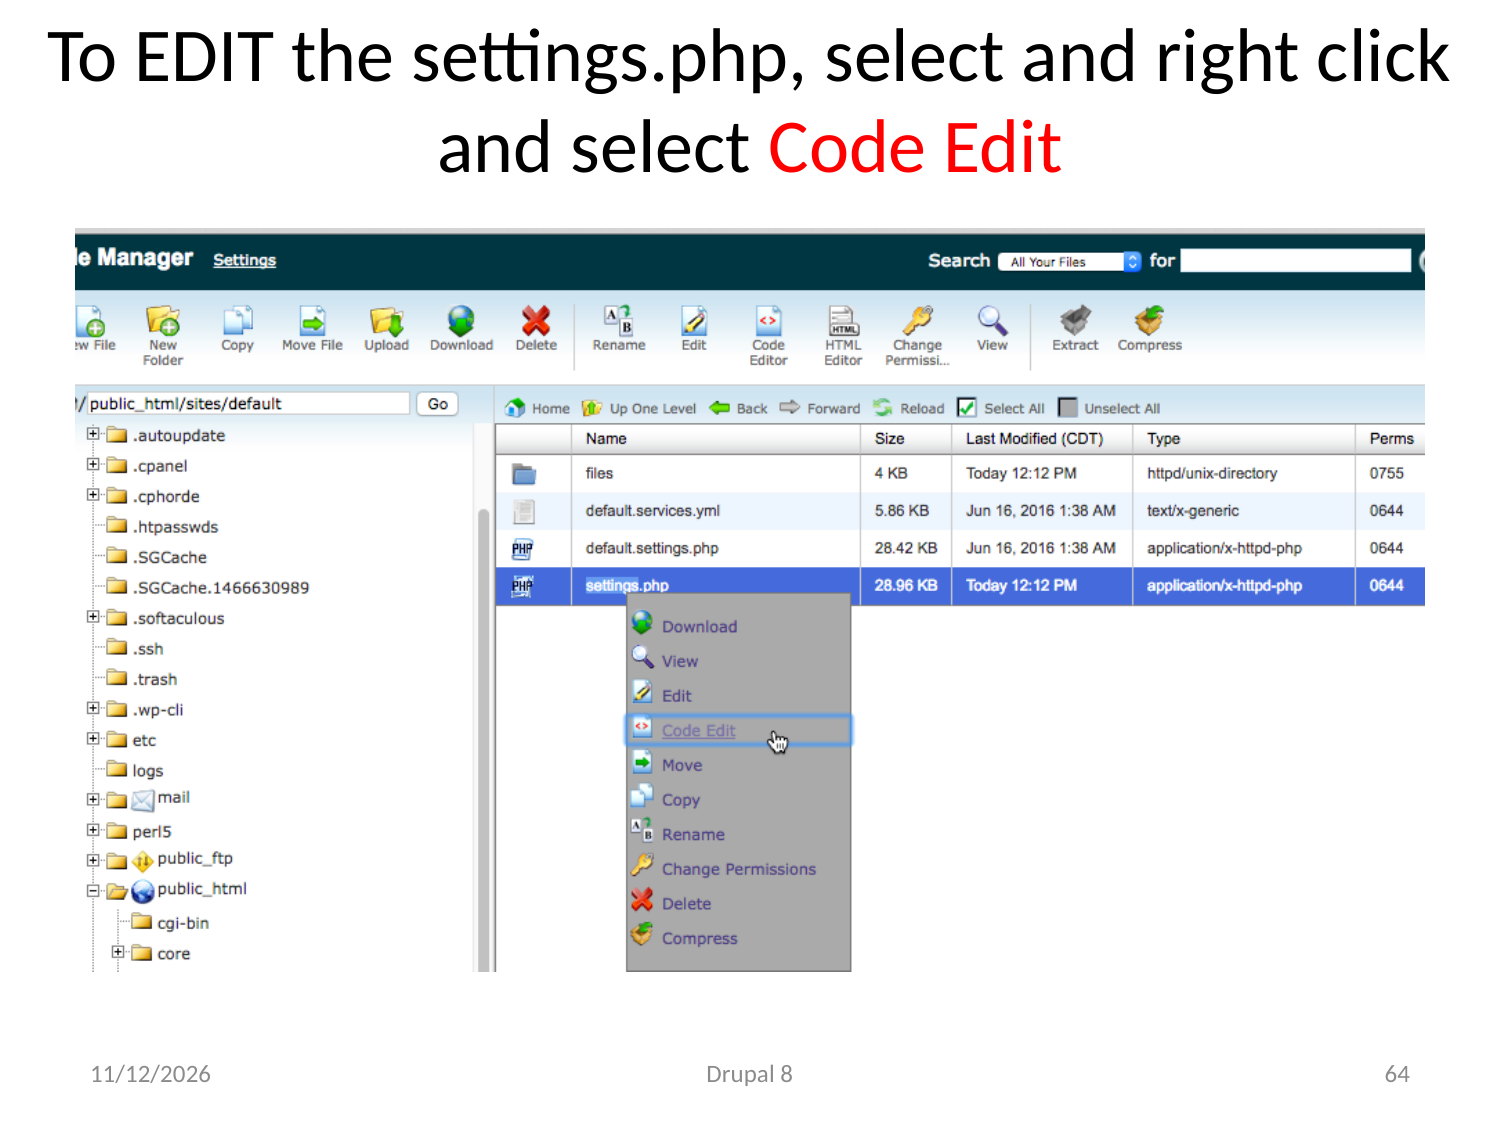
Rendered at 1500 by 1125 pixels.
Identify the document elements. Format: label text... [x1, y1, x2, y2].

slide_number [75, 1042, 425, 1103]
title To EDIT the settings.php, select and right click and select Code Edit [0, 0, 1500, 196]
slide_number 64 [1074, 1042, 1425, 1103]
footer Drupal 8 [512, 1042, 988, 1103]
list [74, 228, 1426, 972]
